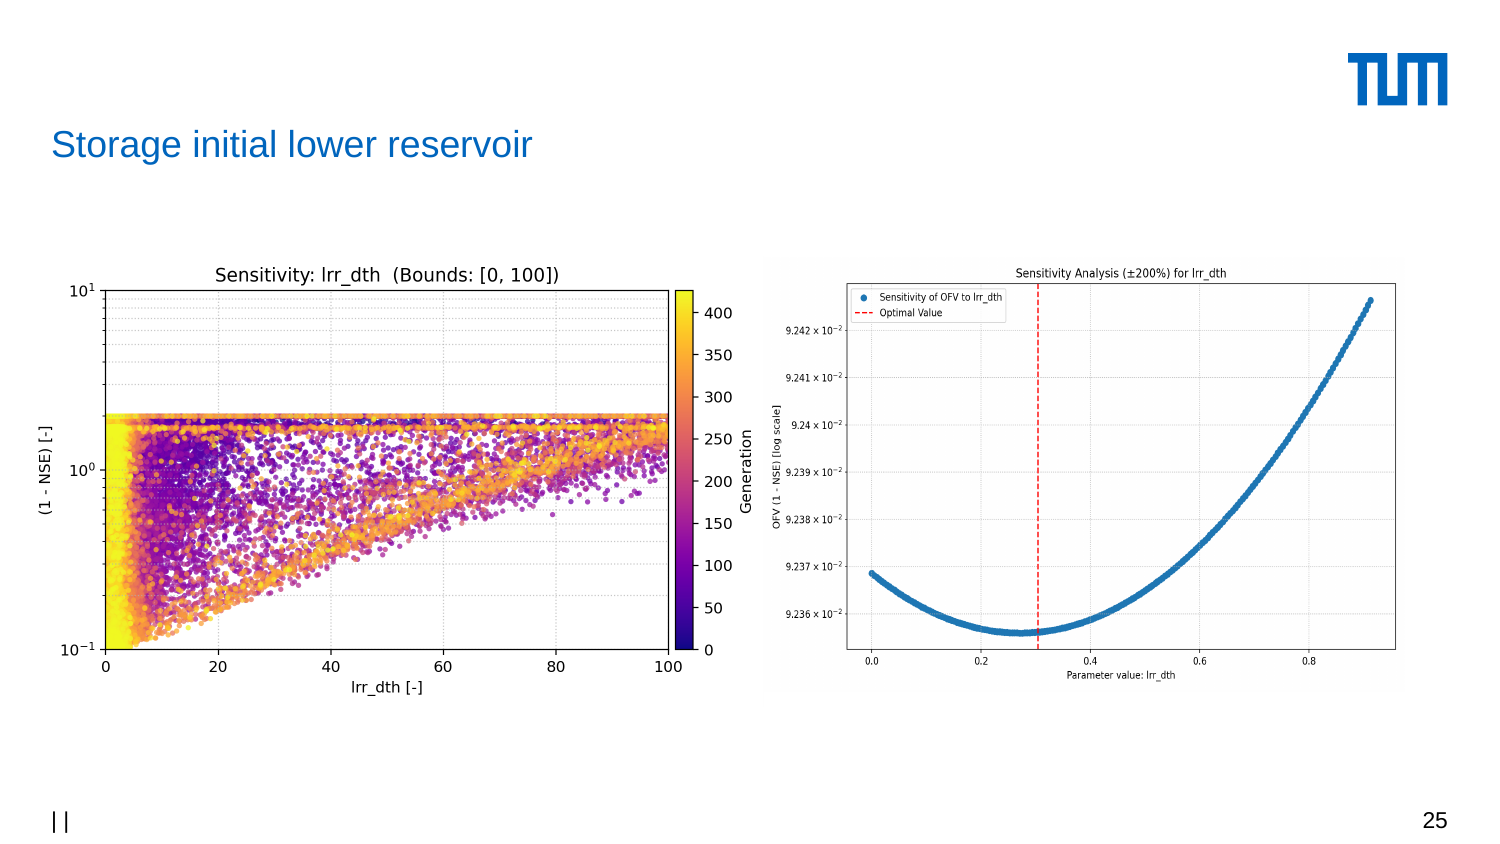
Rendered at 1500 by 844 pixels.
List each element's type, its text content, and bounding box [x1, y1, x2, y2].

footer | | [51, 796, 1112, 842]
slide_number 25 [1112, 796, 1448, 842]
picture [28, 256, 1405, 707]
list Storage initial lower reservoir [51, 112, 1447, 165]
